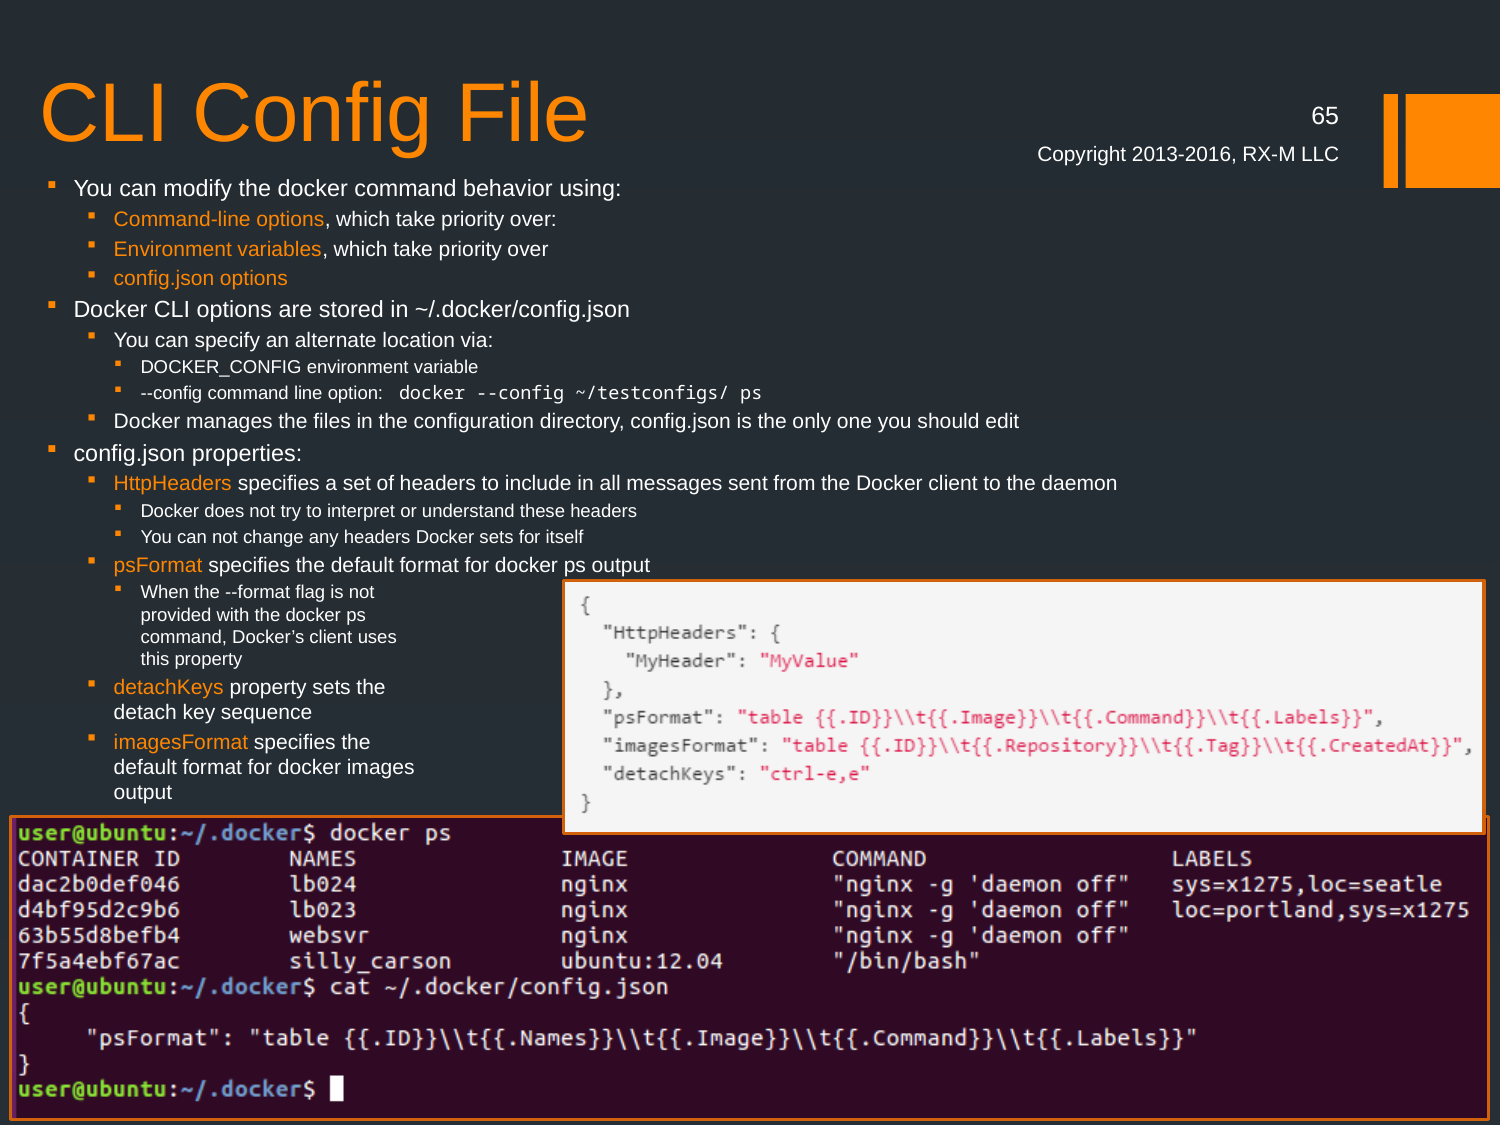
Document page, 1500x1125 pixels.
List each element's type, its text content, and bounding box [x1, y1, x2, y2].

list You can modify the docker command behavior using: Command-line options, which take priority over: Environment variables, which take priority over config.json options Docker CLI options are stored in ~/.docker/config.json You can specify an alternate location via: DOCKER_CONFIG environment variable --config command line option: docker --config ~/testconfigs/ ps Docker manages the files in the configuration directory, config.json is the only one you should edit config.json properties: HttpHeaders specifies a set of headers to include in all messages sent from the Docker client to the daemon Docker does not try to interpret or understand these headers You can not change any headers Docker sets for itself psFormat specifies the default format for docker ps output When the --format flag is not provided with the docker ps command, Docker’s client uses this property detachKeys property sets the detach key sequence imagesFormat specifies the default format for docker images output [24, 166, 1438, 817]
title CLI Config File [24, 24, 1225, 166]
footer Copyright 2013-2016, RX-M LLC [985, 140, 1355, 190]
picture [11, 581, 1488, 1119]
slide_number 65 [1199, 90, 1355, 140]
